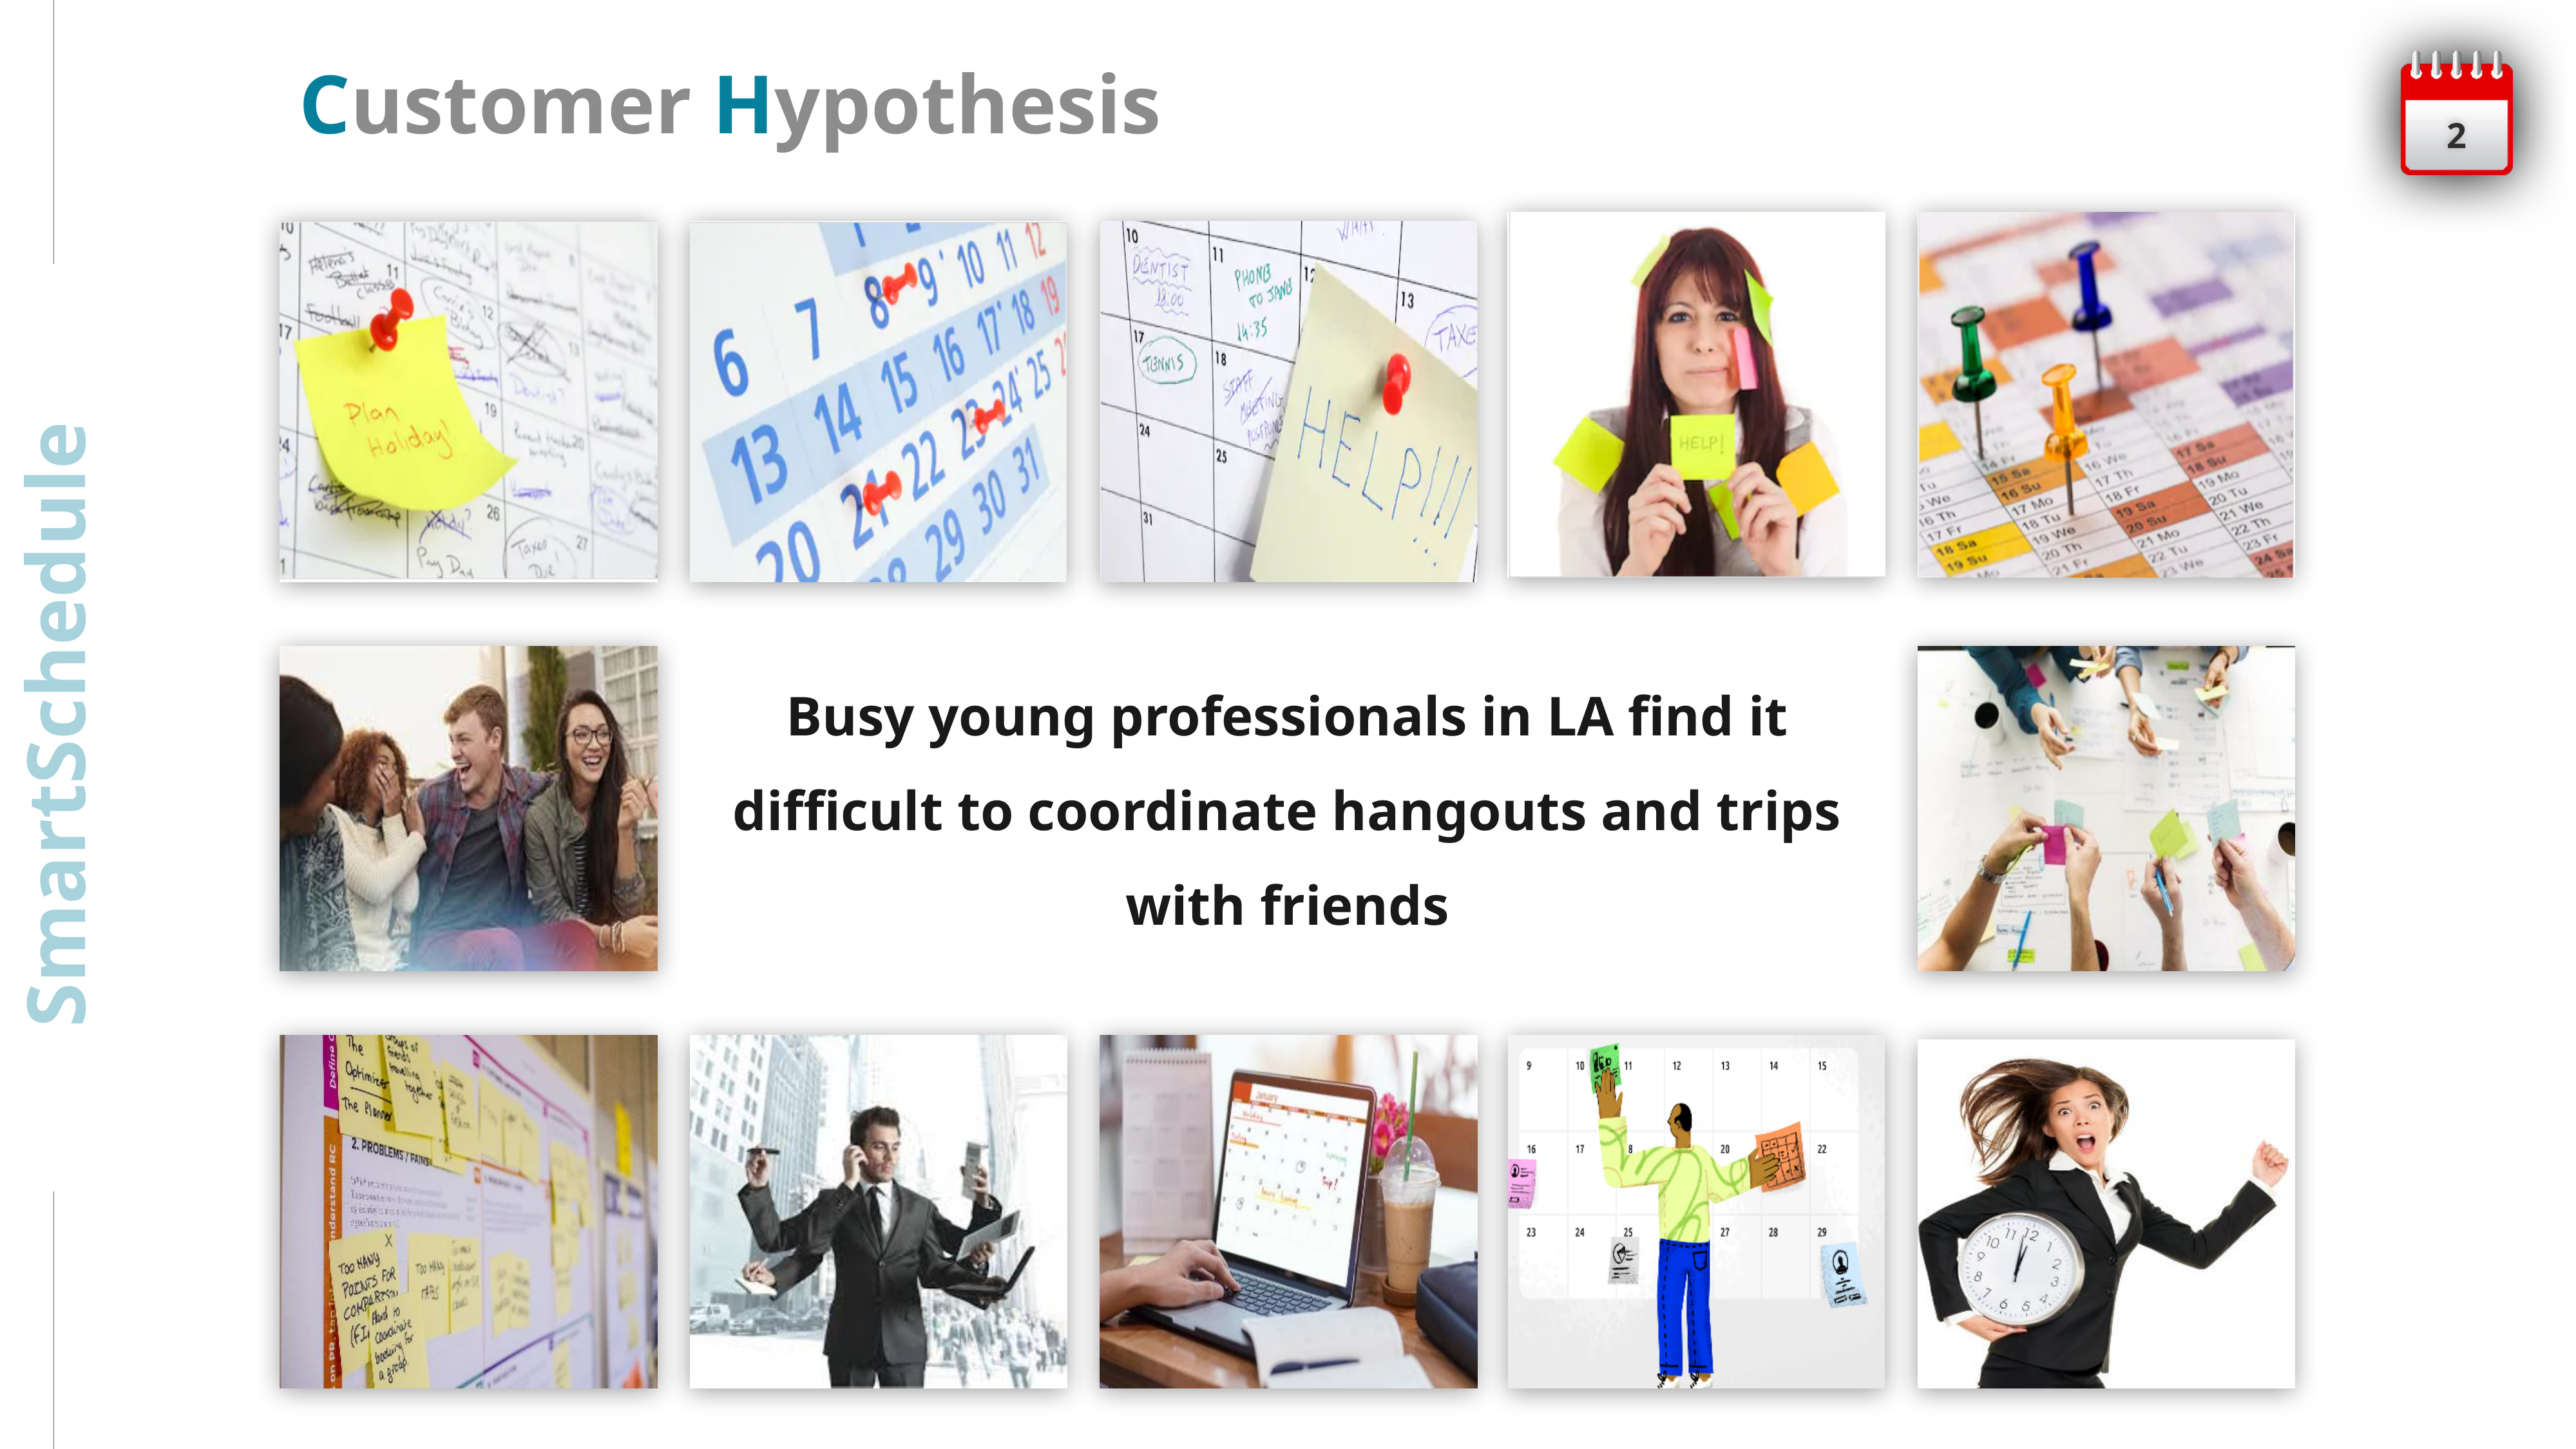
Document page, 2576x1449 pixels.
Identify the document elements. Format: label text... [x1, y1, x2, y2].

picture [280, 646, 658, 971]
picture [1507, 212, 1885, 578]
picture [690, 221, 1067, 582]
picture [1100, 221, 1478, 582]
picture [1918, 1039, 2295, 1388]
picture [1507, 1035, 1885, 1388]
text_box Customer Hypothesis [290, 48, 1437, 155]
picture [1918, 646, 2295, 971]
picture [1918, 212, 2295, 578]
text_box Busy young professionals in LA find it difficult to coordinate hangouts and trips with friends [690, 647, 1885, 941]
picture [2401, 51, 2513, 175]
picture [280, 1035, 658, 1388]
picture [1100, 1035, 1478, 1388]
picture [690, 1035, 1067, 1388]
picture [280, 221, 658, 582]
